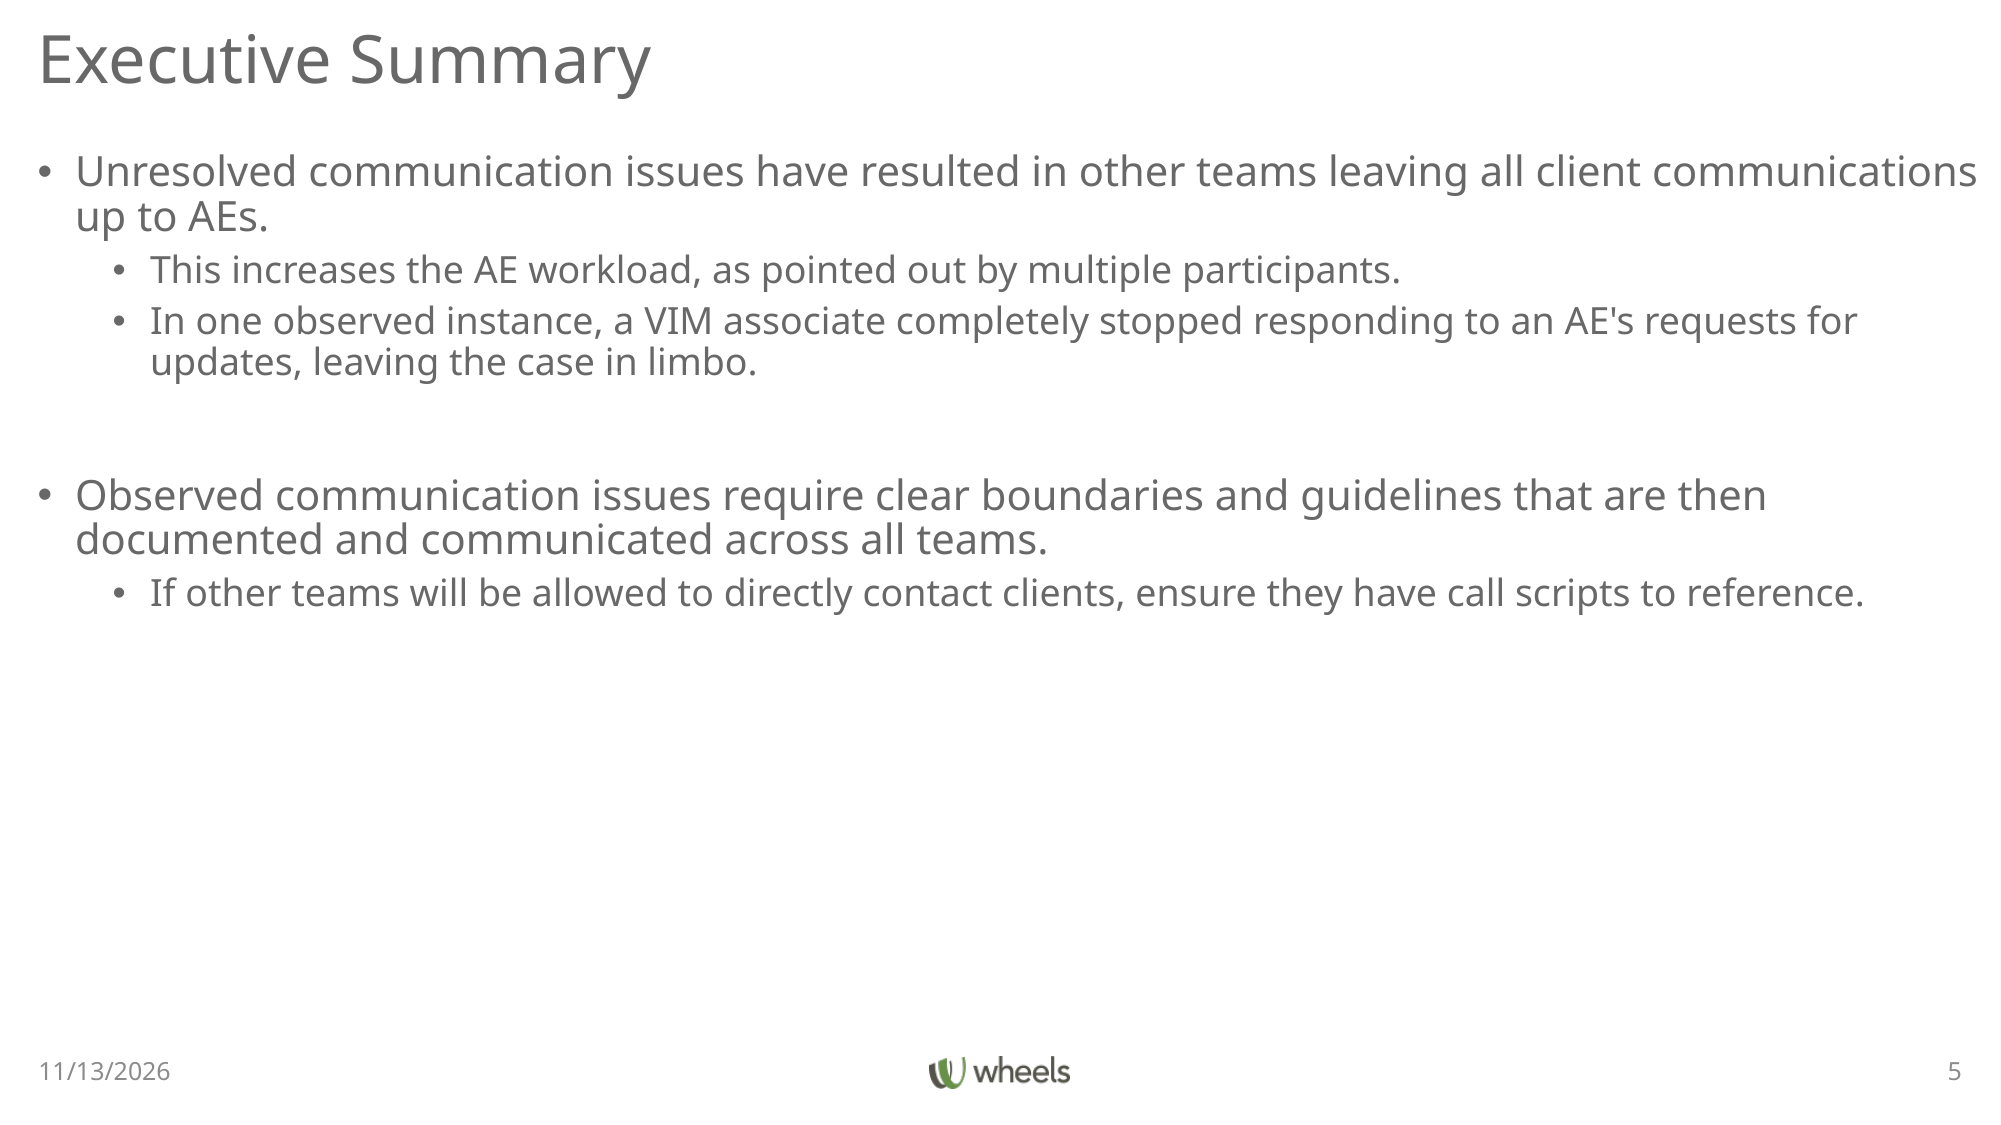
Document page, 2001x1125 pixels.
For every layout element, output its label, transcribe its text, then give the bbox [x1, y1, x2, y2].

picture [929, 1056, 1070, 1089]
list Unresolved communication issues have resulted in other teams leaving all client communications up to AEs. This increases the AE workload, as pointed out by multiple participants. In one observed instance, a VIM associate completely stopped responding to an AE's requests for updates, leaving the case in limbo. Observed communication issues require clear boundaries and guidelines that are then documented and communicated across all teams. If other teams will be allowed to directly contact clients, ensure they have call scripts to reference. [0, 143, 2000, 1014]
slide_number 5 [1549, 1042, 2000, 1103]
title Executive Summary [0, 6, 2000, 119]
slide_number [0, 1042, 451, 1103]
